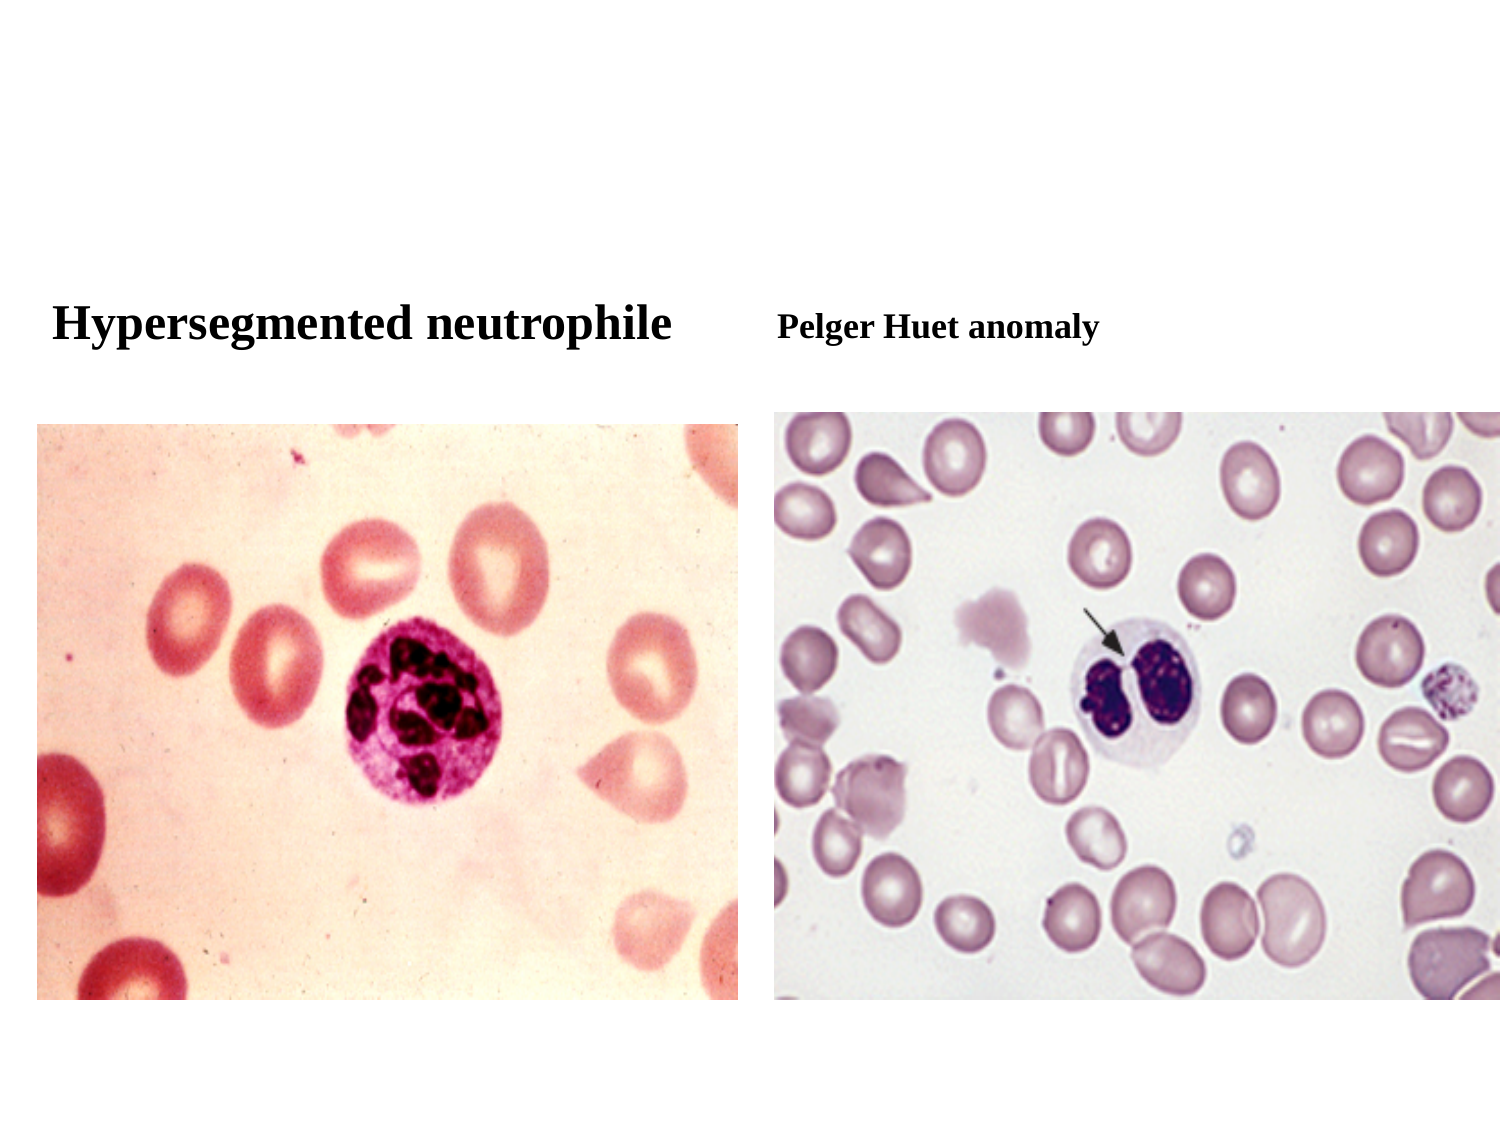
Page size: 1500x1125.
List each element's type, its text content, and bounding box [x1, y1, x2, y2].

list Pelger Huet anomaly [761, 251, 1425, 357]
list Hypersegmented neutrophile [37, 251, 738, 357]
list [774, 412, 1500, 1001]
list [37, 424, 738, 1001]
